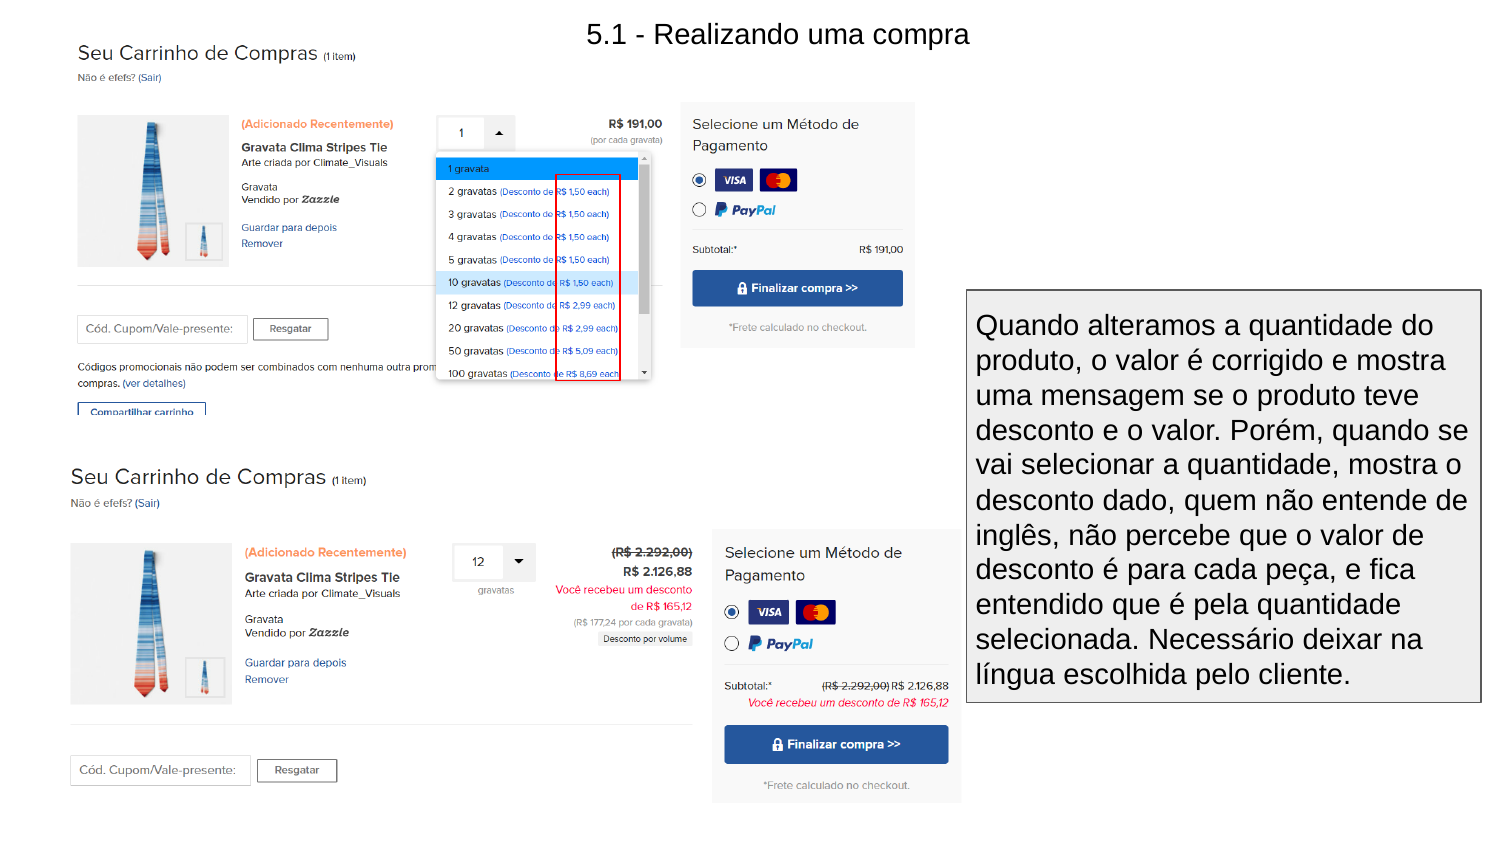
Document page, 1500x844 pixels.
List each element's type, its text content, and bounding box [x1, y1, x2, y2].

picture [36, 37, 938, 416]
text_box Quando alteramos a quantidade do produto, o valor é corrigido e mostra uma mensagem se o produto teve desconto e o valor. Porém, quando se vai selecionar a quantidade, mostra o desconto dado, quem não entende de inglês, não percebe que o valor de desconto é para cada peça, e fica entendido que é pela quantidade selecionada. Necessário deixar na língua escolhida pelo cliente. [960, 291, 1489, 706]
picture [36, 447, 1014, 804]
text_box 5.1 - Realizando uma compra [571, 0, 1091, 65]
